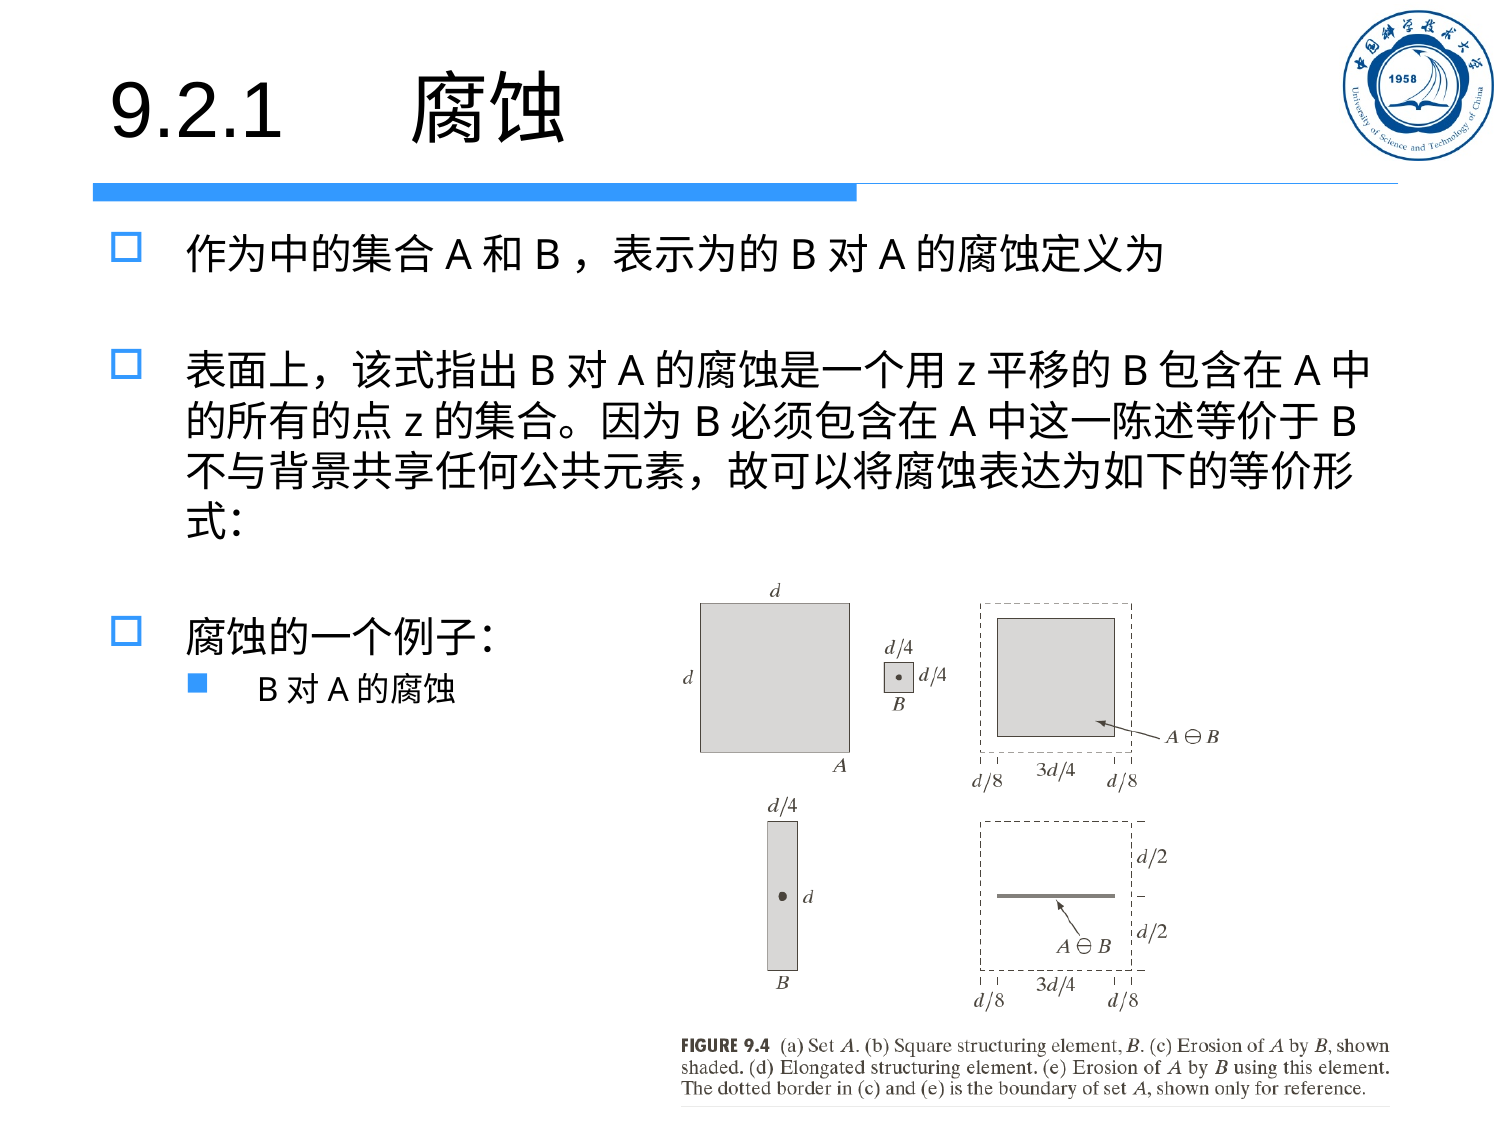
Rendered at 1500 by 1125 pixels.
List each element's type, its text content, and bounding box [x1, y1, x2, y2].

title 9.2.1 腐蚀 [94, 50, 1407, 161]
picture [678, 1035, 1400, 1110]
picture [678, 572, 1224, 1019]
picture [1339, 2, 1494, 161]
